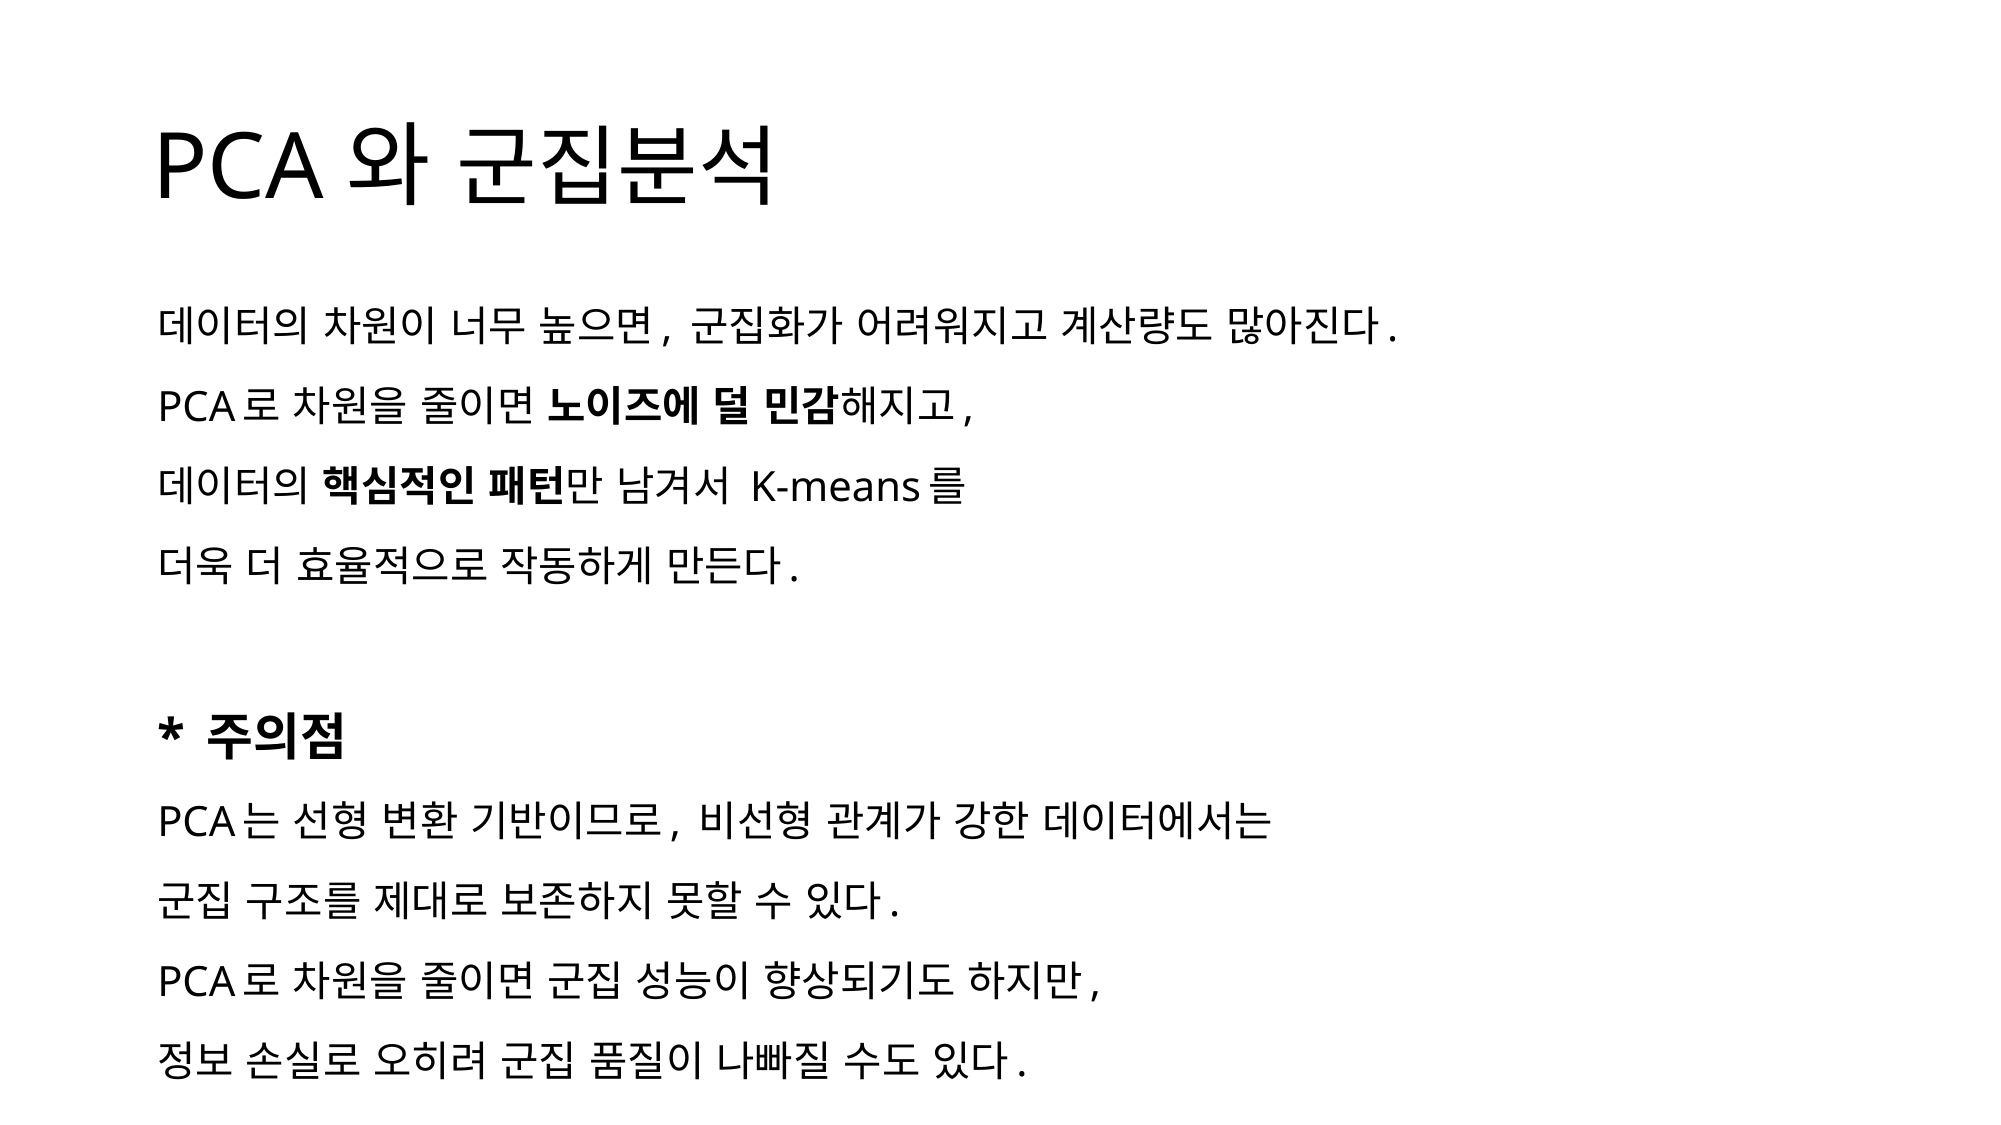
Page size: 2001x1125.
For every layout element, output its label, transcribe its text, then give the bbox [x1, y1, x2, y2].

list 데이터의 차원이 너무 높으면, 군집화가 어려워지고 계산량도 많아진다. PCA로 차원을 줄이면 노이즈에 덜 민감해지고, 데이터의 핵심적인 패턴만 남겨서 K-means를 더욱 더 효율적으로 작동하게 만든다. * 주의점 PCA는 선형 변환 기반이므로, 비선형 관계가 강한 데이터에서는 군집 구조를 제대로 보존하지 못할 수 있다. PCA로 차원을 줄이면 군집 성능이 향상되기도 하지만, 정보 손실로 오히려 군집 품질이 나빠질 수도 있다. [142, 262, 2000, 1097]
title PCA와 군집분석 [137, 59, 1863, 278]
